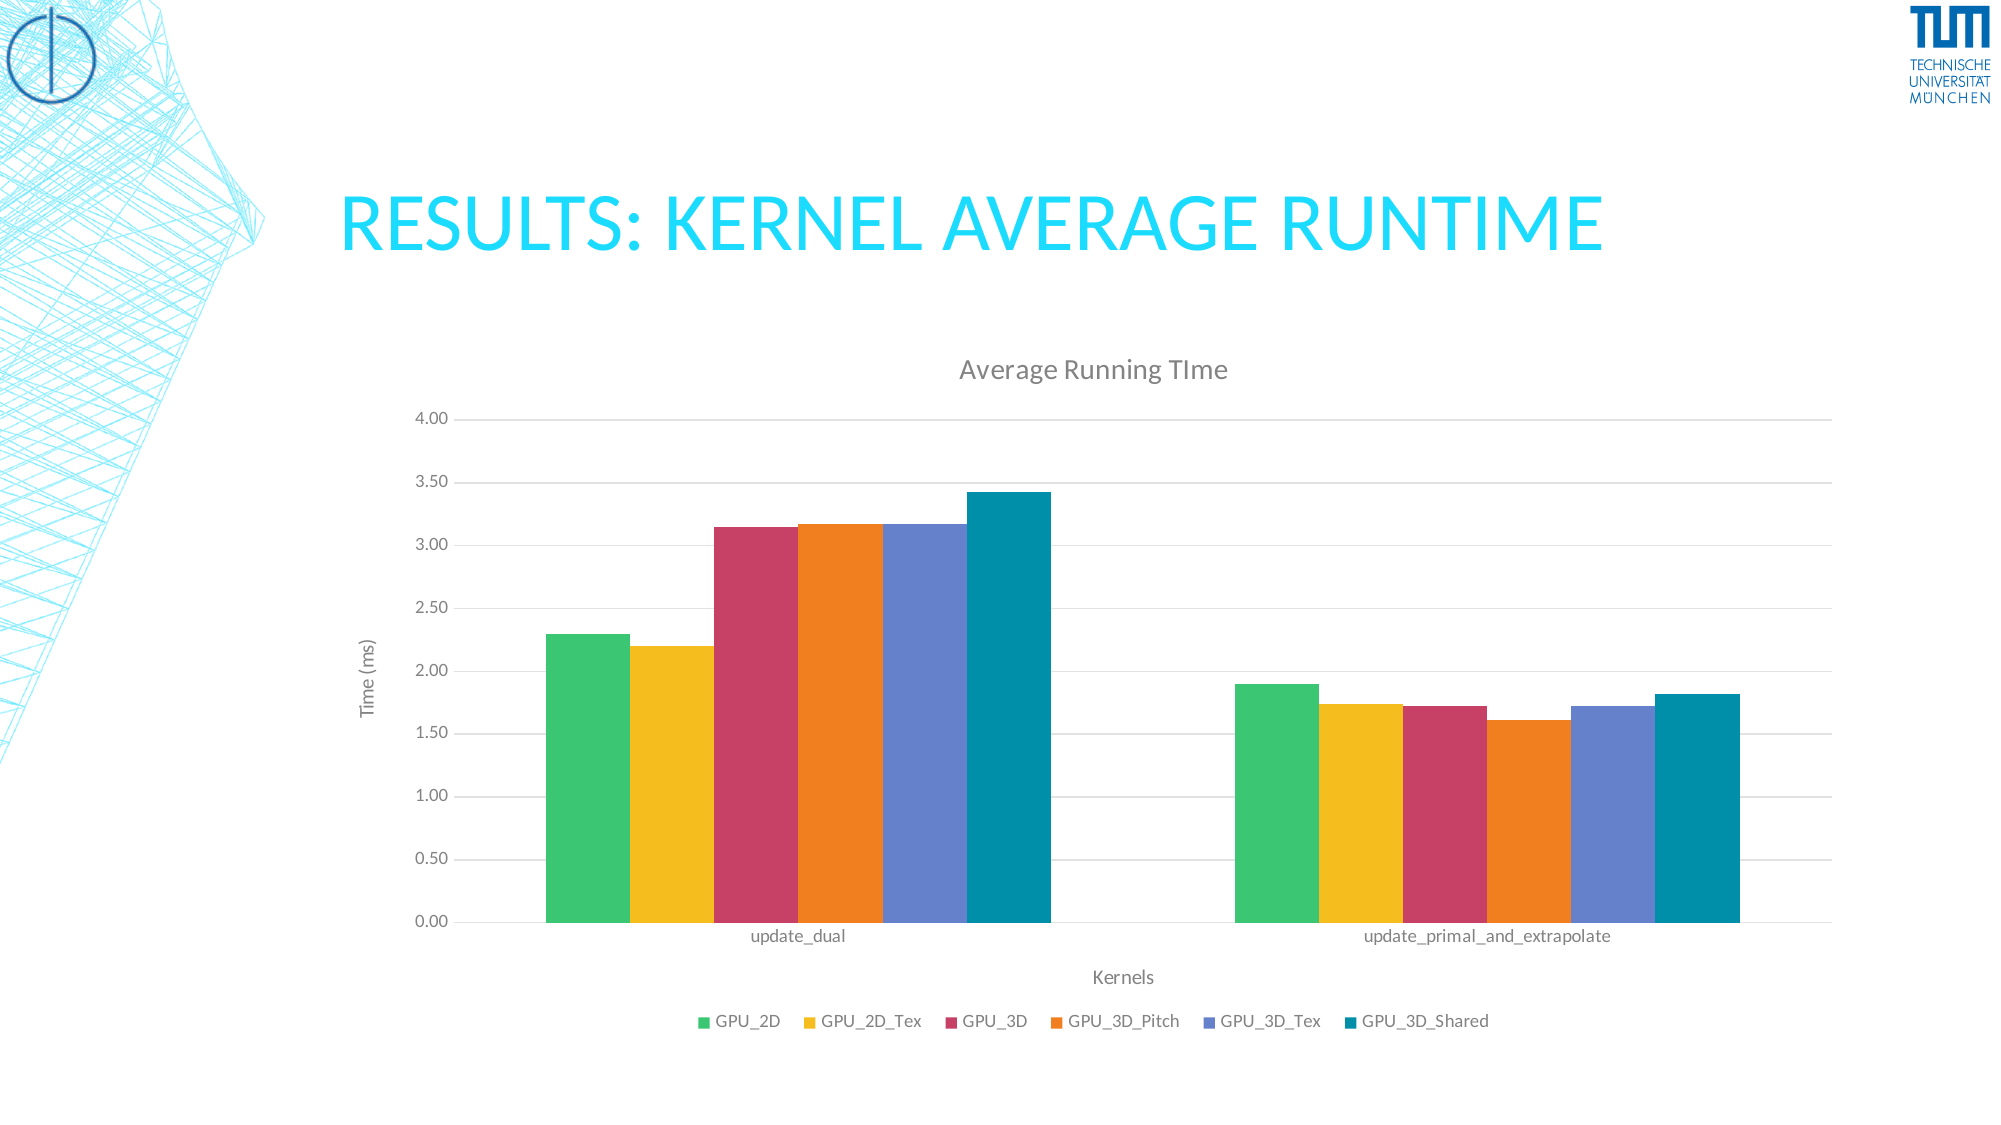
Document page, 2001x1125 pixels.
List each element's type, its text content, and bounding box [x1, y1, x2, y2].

title RESULTS: KERNEL AVERAGE RUNTIME [324, 62, 1863, 275]
chart [324, 326, 1863, 1062]
picture [0, 0, 2001, 1125]
